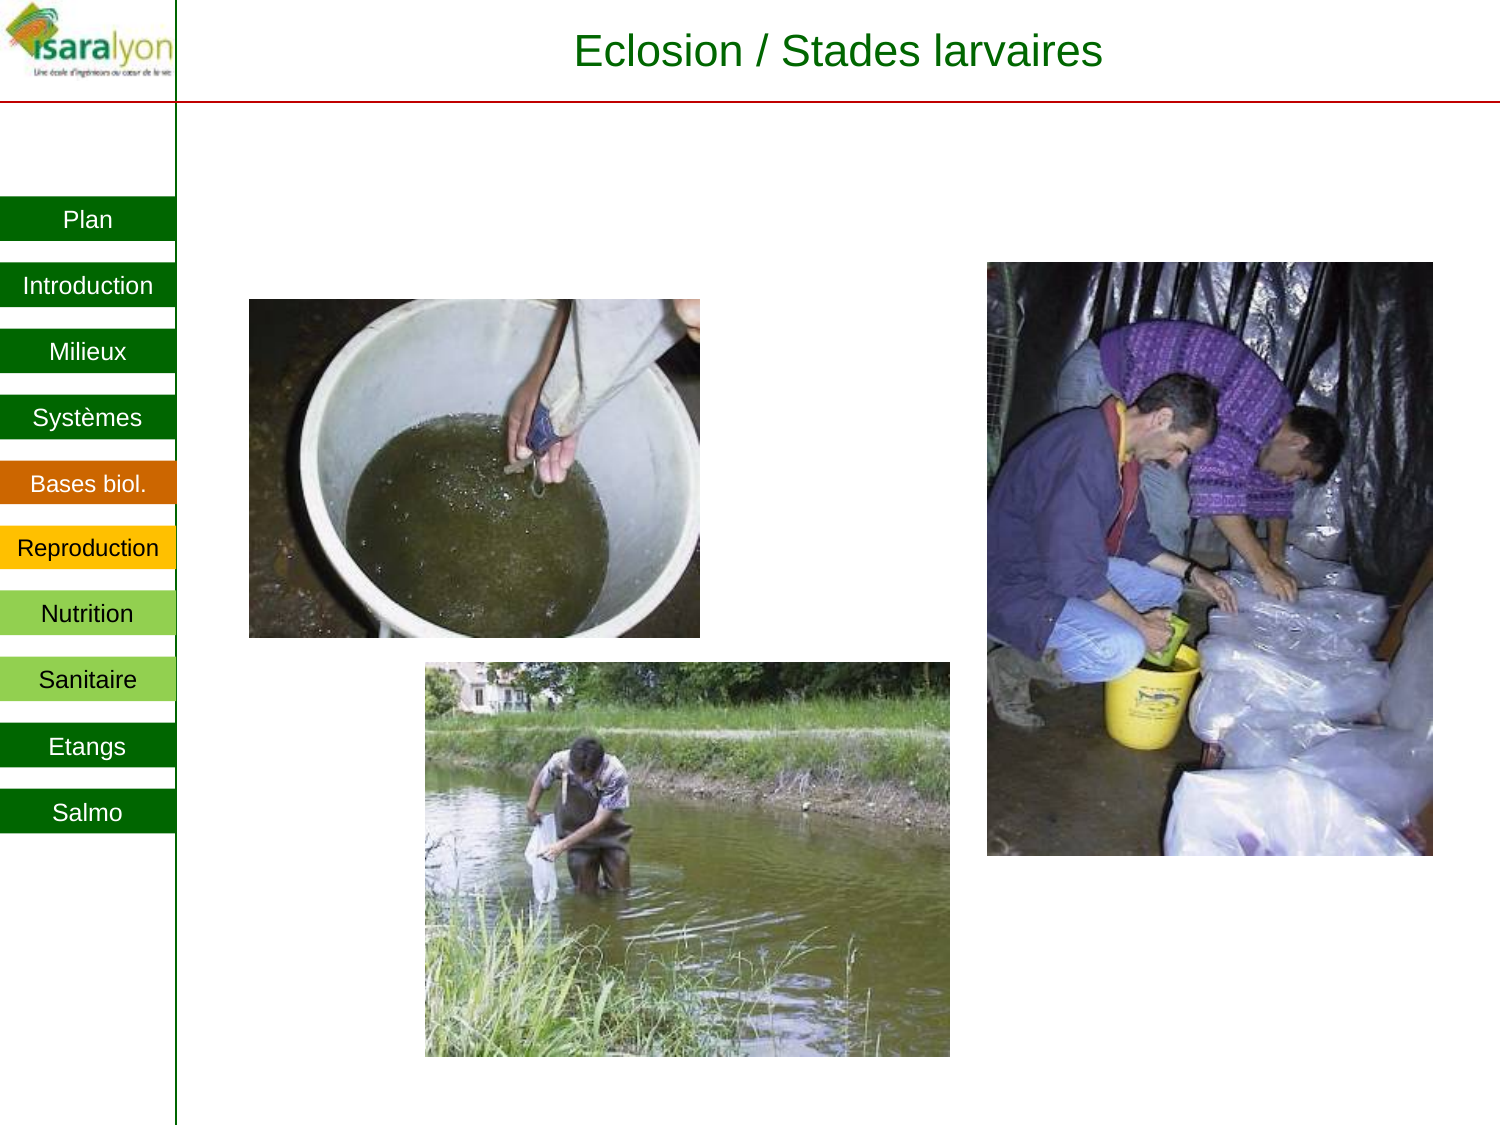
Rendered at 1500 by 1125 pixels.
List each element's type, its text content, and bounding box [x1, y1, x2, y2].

text_box Reproduction [0, 525, 171, 570]
text_box Eclosion / Stades larvaires [206, 13, 1471, 84]
text_box Etangs [0, 722, 171, 768]
text_box Bases biol. [0, 460, 171, 505]
text_box Salmo [0, 788, 171, 834]
text_box Nutrition [0, 590, 171, 636]
text_box Milieux [0, 328, 171, 374]
text_box Plan [0, 196, 171, 241]
text_box Sanitaire [0, 656, 171, 702]
text_box Introduction [0, 262, 171, 308]
picture [987, 262, 1433, 857]
text_box Systèmes [0, 394, 171, 440]
picture [0, 0, 175, 81]
picture [177, 0, 181, 81]
picture [249, 299, 701, 638]
picture [424, 662, 951, 1057]
